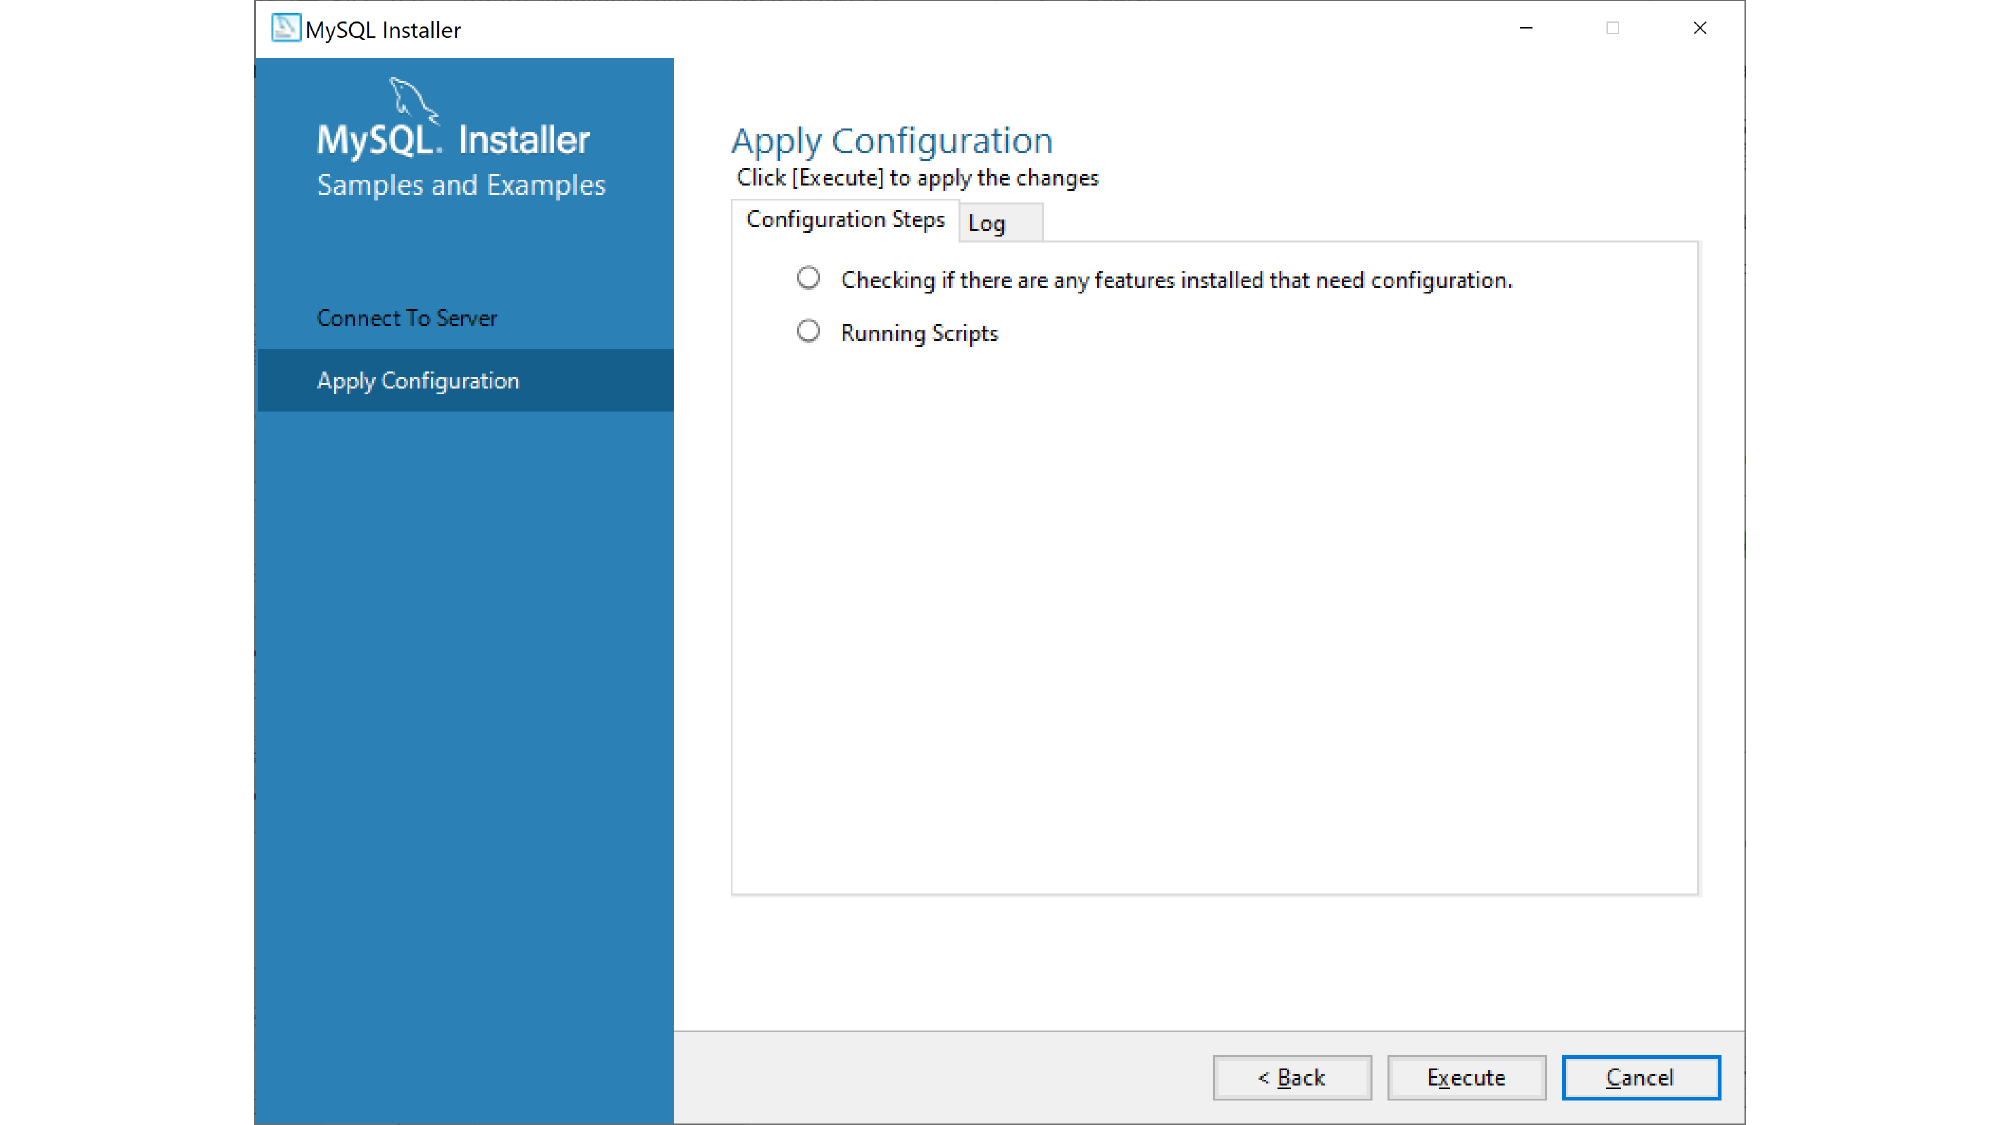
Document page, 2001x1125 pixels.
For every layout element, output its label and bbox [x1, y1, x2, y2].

picture [254, 0, 1746, 1125]
